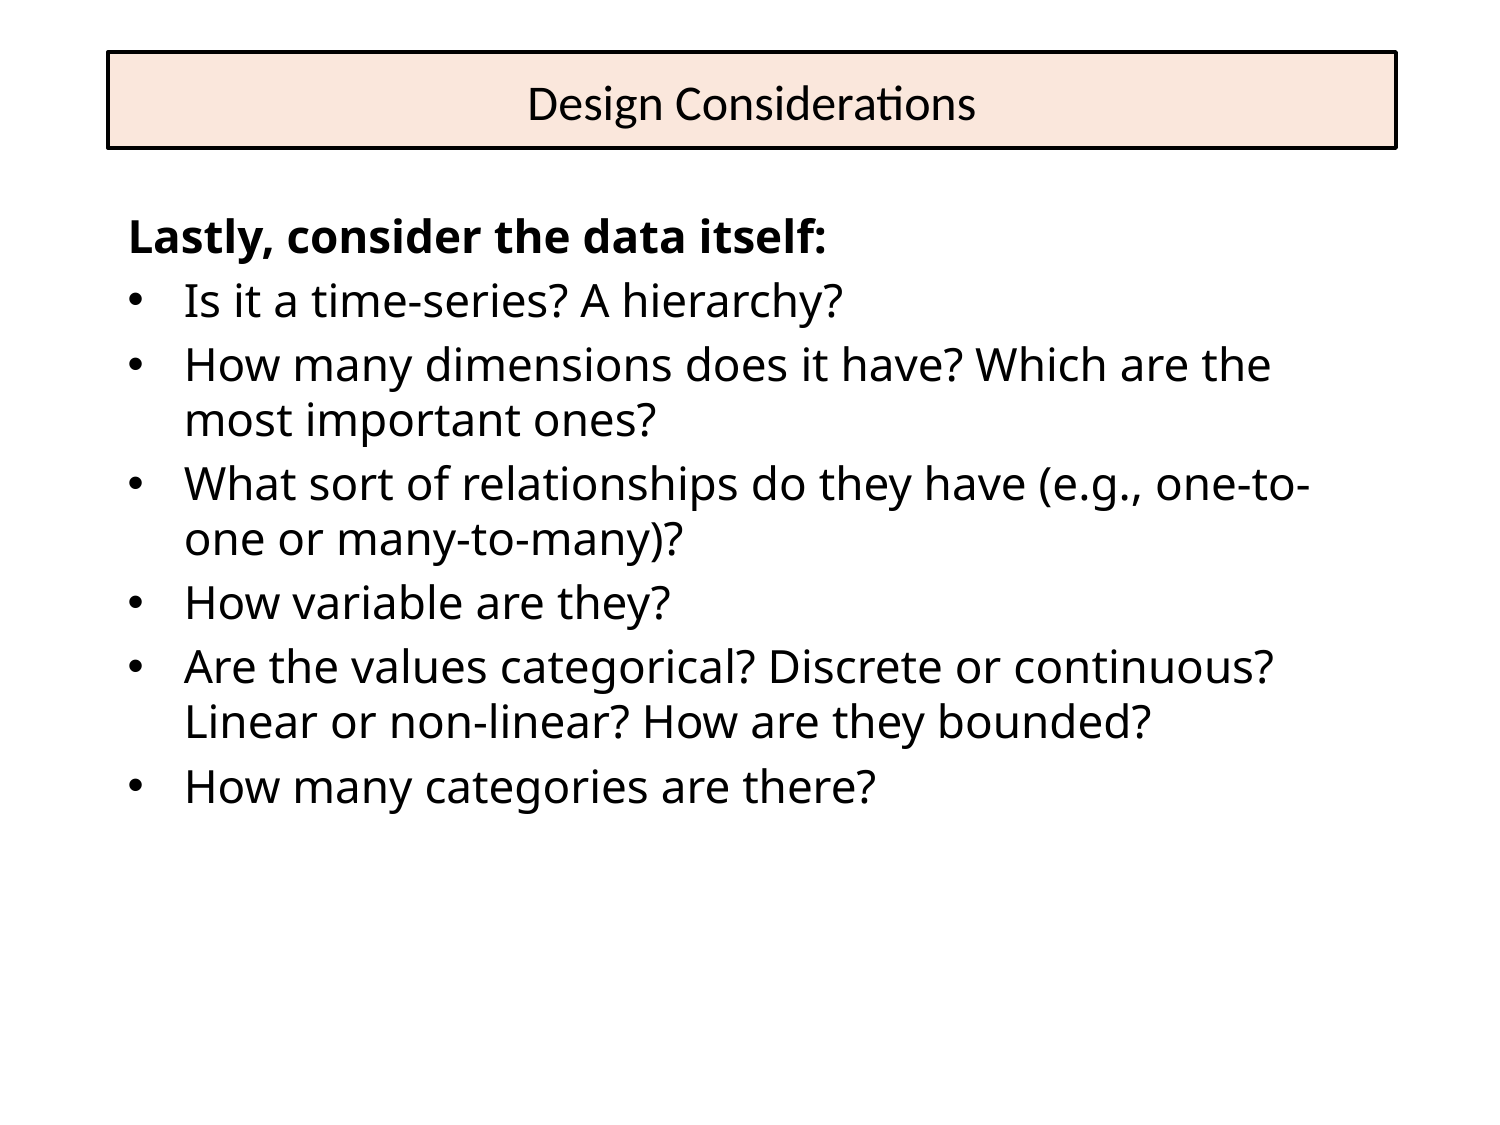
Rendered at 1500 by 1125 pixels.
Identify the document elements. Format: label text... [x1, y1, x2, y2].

title Design Considerations [106, 50, 1398, 150]
list Lastly, consider the data itself: Is it a time-series? A hierarchy? How many dimensions does it have? Which are the most important ones? What sort of relationships do they have (e.g., one-to-one or many-to-many)? How variable are they? Are the values categorical? Discrete or continuous? Linear or non-linear? How are they bounded? How many categories are there? [112, 200, 1388, 875]
